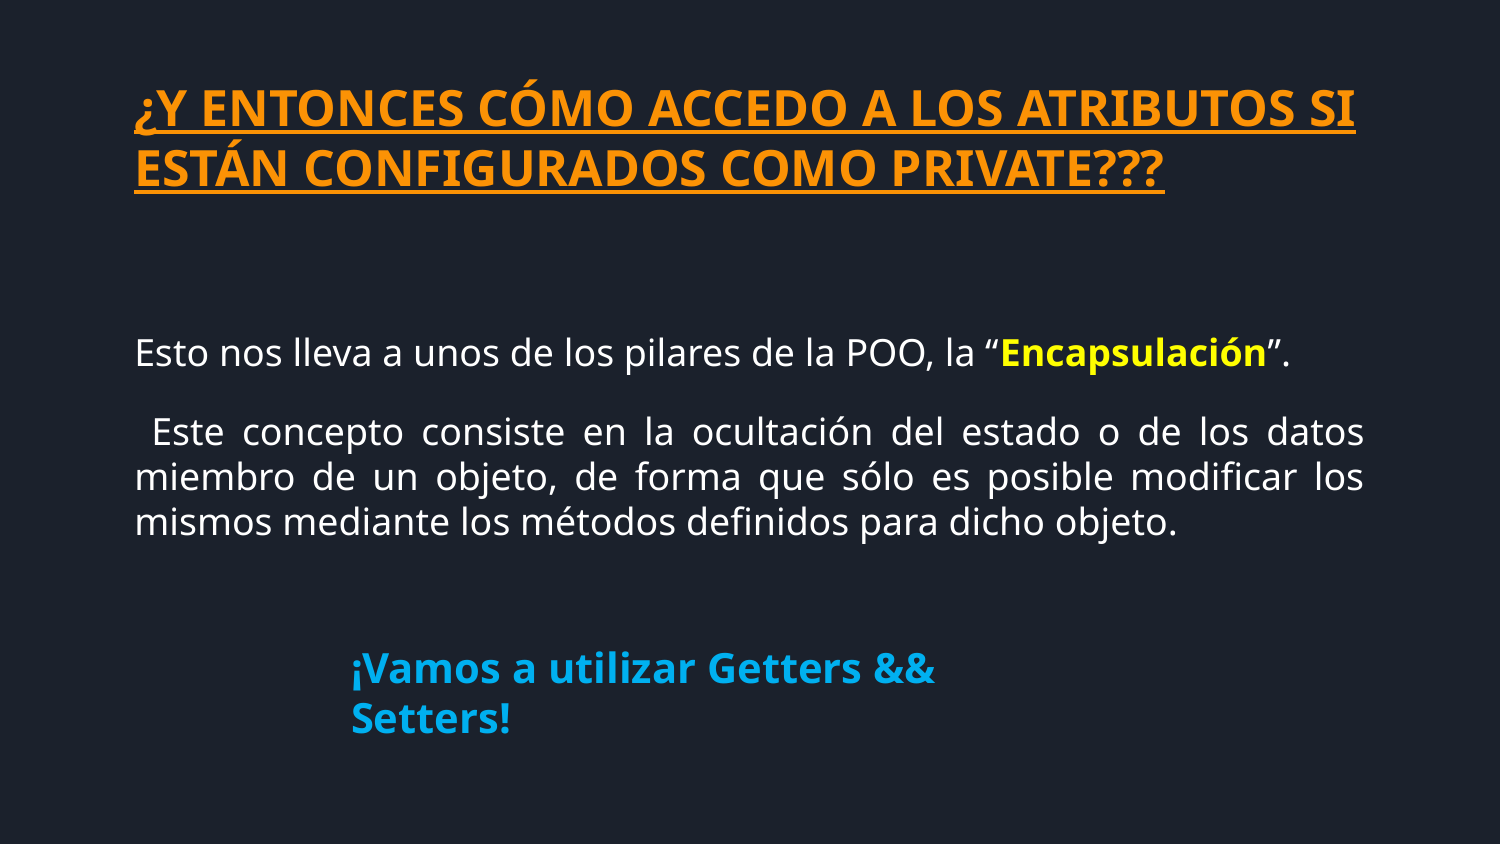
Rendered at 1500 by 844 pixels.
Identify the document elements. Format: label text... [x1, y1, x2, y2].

text_box ¡Vamos a utilizar Getters && Setters! [335, 627, 1120, 713]
text_box ¿Y ENTONCES CÓMO ACCEDO A LOS ATRIBUTOS SI ESTÁN CONFIGURADOS COMO PRIVATE??? [119, 61, 1446, 212]
text_box Esto nos lleva a unos de los pilares de la POO, la “Encapsulación”. Este concepto consiste en la ocultación del estado o de los datos miembro de un objeto, de forma que sólo es posible modificar los mismos mediante los métodos definidos para dicho objeto. [119, 314, 1381, 569]
